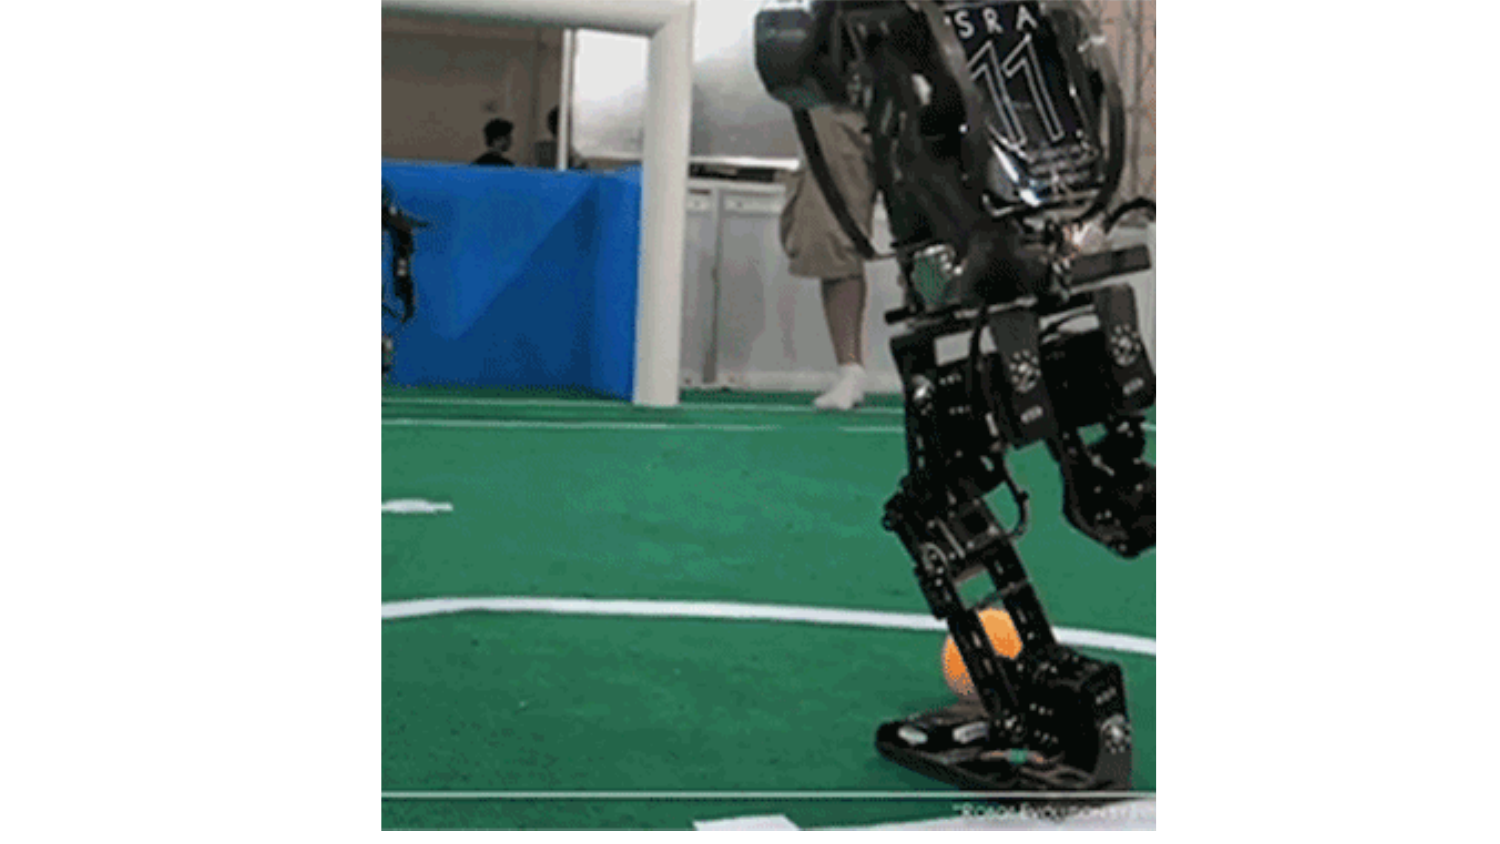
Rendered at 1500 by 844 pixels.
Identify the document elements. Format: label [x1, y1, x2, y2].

picture [381, 0, 1157, 832]
